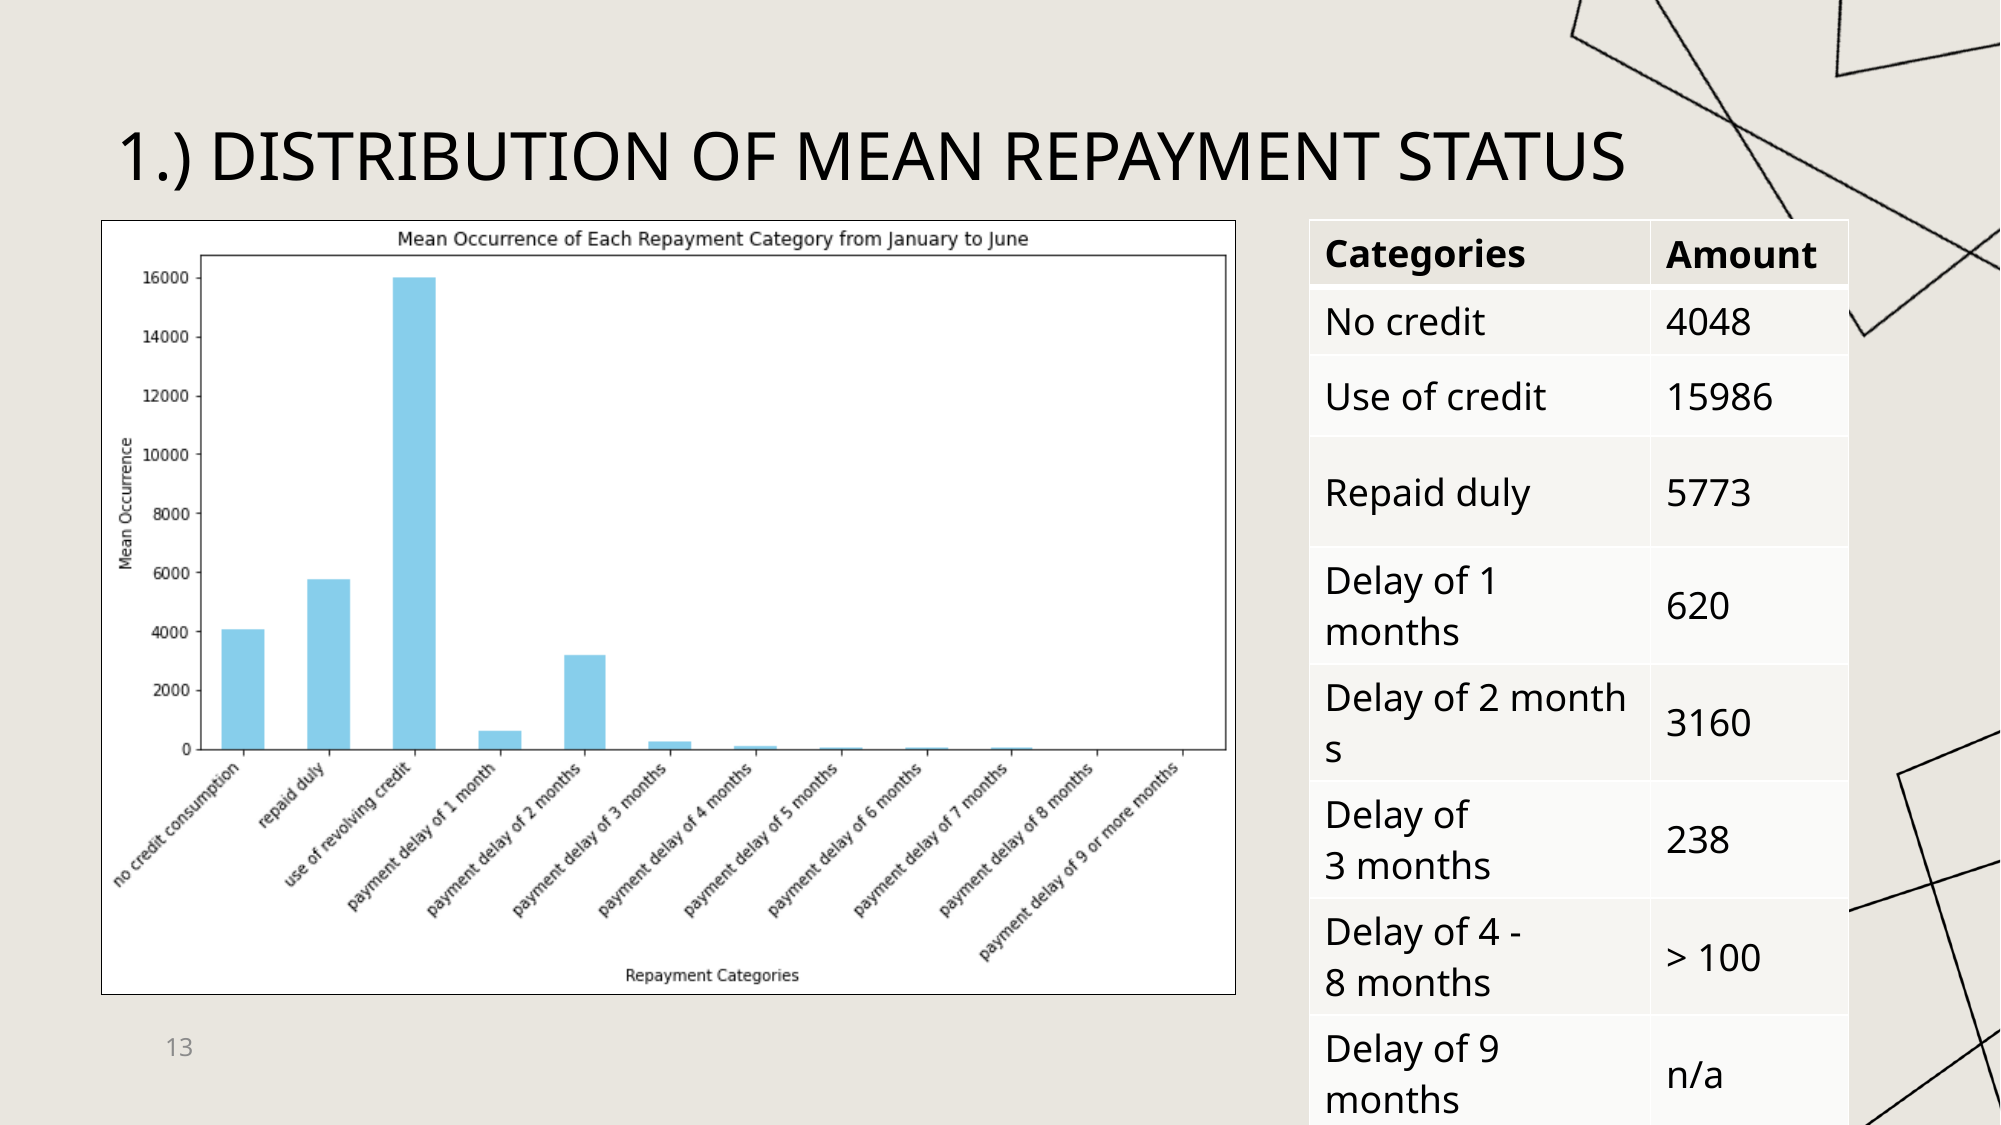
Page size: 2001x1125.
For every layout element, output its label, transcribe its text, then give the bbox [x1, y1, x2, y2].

title 1.) Distribution of Mean Repayment Status [101, 35, 1664, 282]
table_header Categories [1310, 221, 1650, 284]
picture [1849, 654, 2001, 1125]
table_cell 15986 [1651, 356, 1848, 435]
table_cell Use of credit [1310, 356, 1650, 435]
table_cell Delay of 4 - 8 months [1310, 899, 1650, 1014]
picture [101, 220, 1236, 995]
table_cell Delay of 3 months [1310, 782, 1650, 897]
table_cell Repaid duly [1310, 437, 1650, 546]
table_cell Delay of 1 months [1310, 548, 1650, 663]
table_cell 5773 [1651, 437, 1848, 546]
table_cell 620 [1651, 548, 1848, 663]
list [146, 282, 1309, 1027]
table_cell > 100 [1651, 899, 1848, 1014]
table_cell 238 [1651, 782, 1848, 897]
table_cell 3160 [1651, 665, 1848, 780]
table_cell n/a [1651, 1016, 1848, 1125]
table_header Amount [1651, 221, 1848, 284]
table_cell Delay of 9 months [1310, 1016, 1650, 1125]
table_cell No credit [1310, 290, 1650, 354]
table_cell 4048 [1651, 290, 1848, 354]
table_cell Delay of 2 months [1310, 665, 1650, 780]
picture [1553, 0, 2000, 345]
slide_number 13 [150, 1024, 254, 1074]
